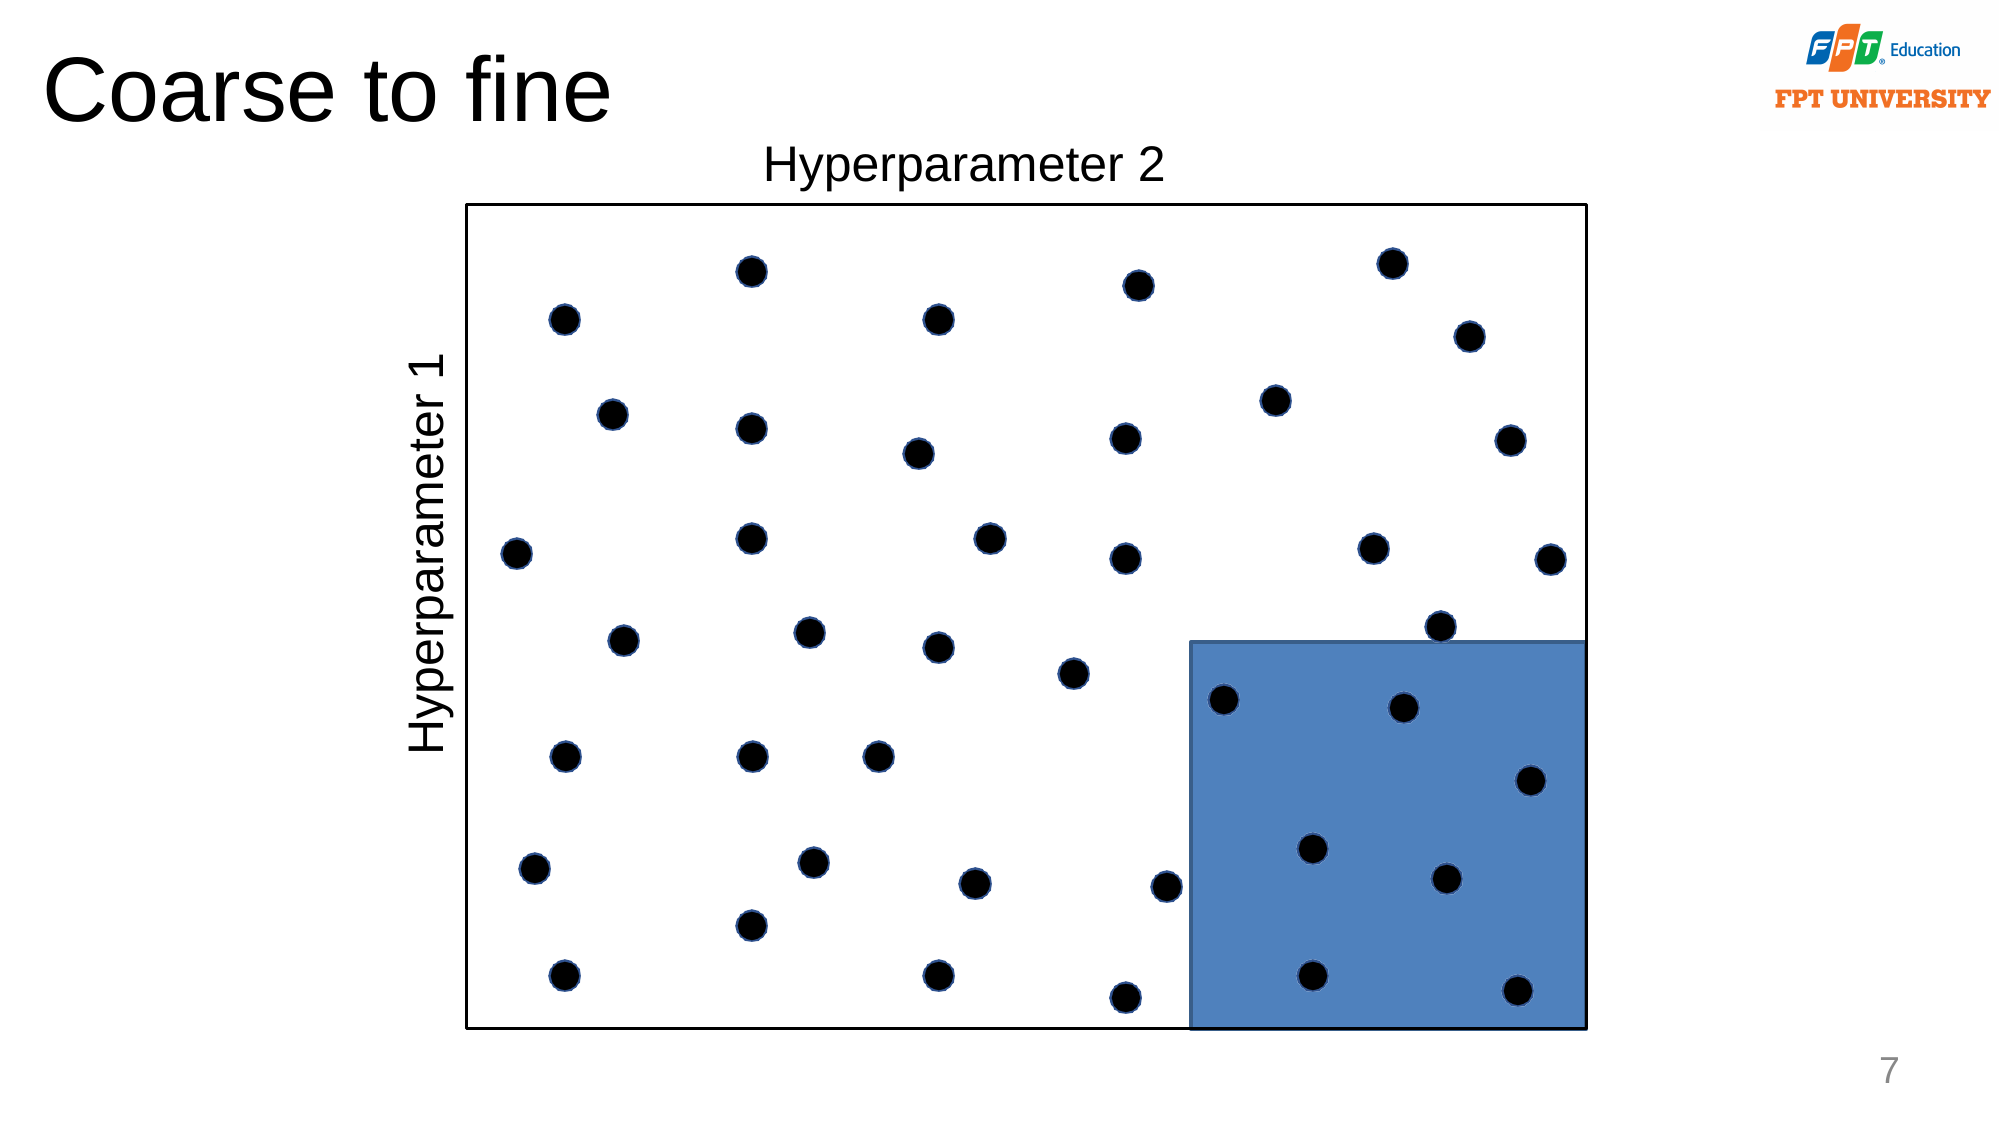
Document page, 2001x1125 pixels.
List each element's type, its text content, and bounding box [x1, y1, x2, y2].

text_box Hyperparameter 1 [392, 324, 454, 758]
text_box Hyperparameter 2 [760, 129, 1194, 192]
slide_number 7 [1440, 1046, 1900, 1125]
title Coarse to fine [40, 27, 631, 218]
picture [1760, 0, 1999, 131]
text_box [466, 204, 1587, 1030]
